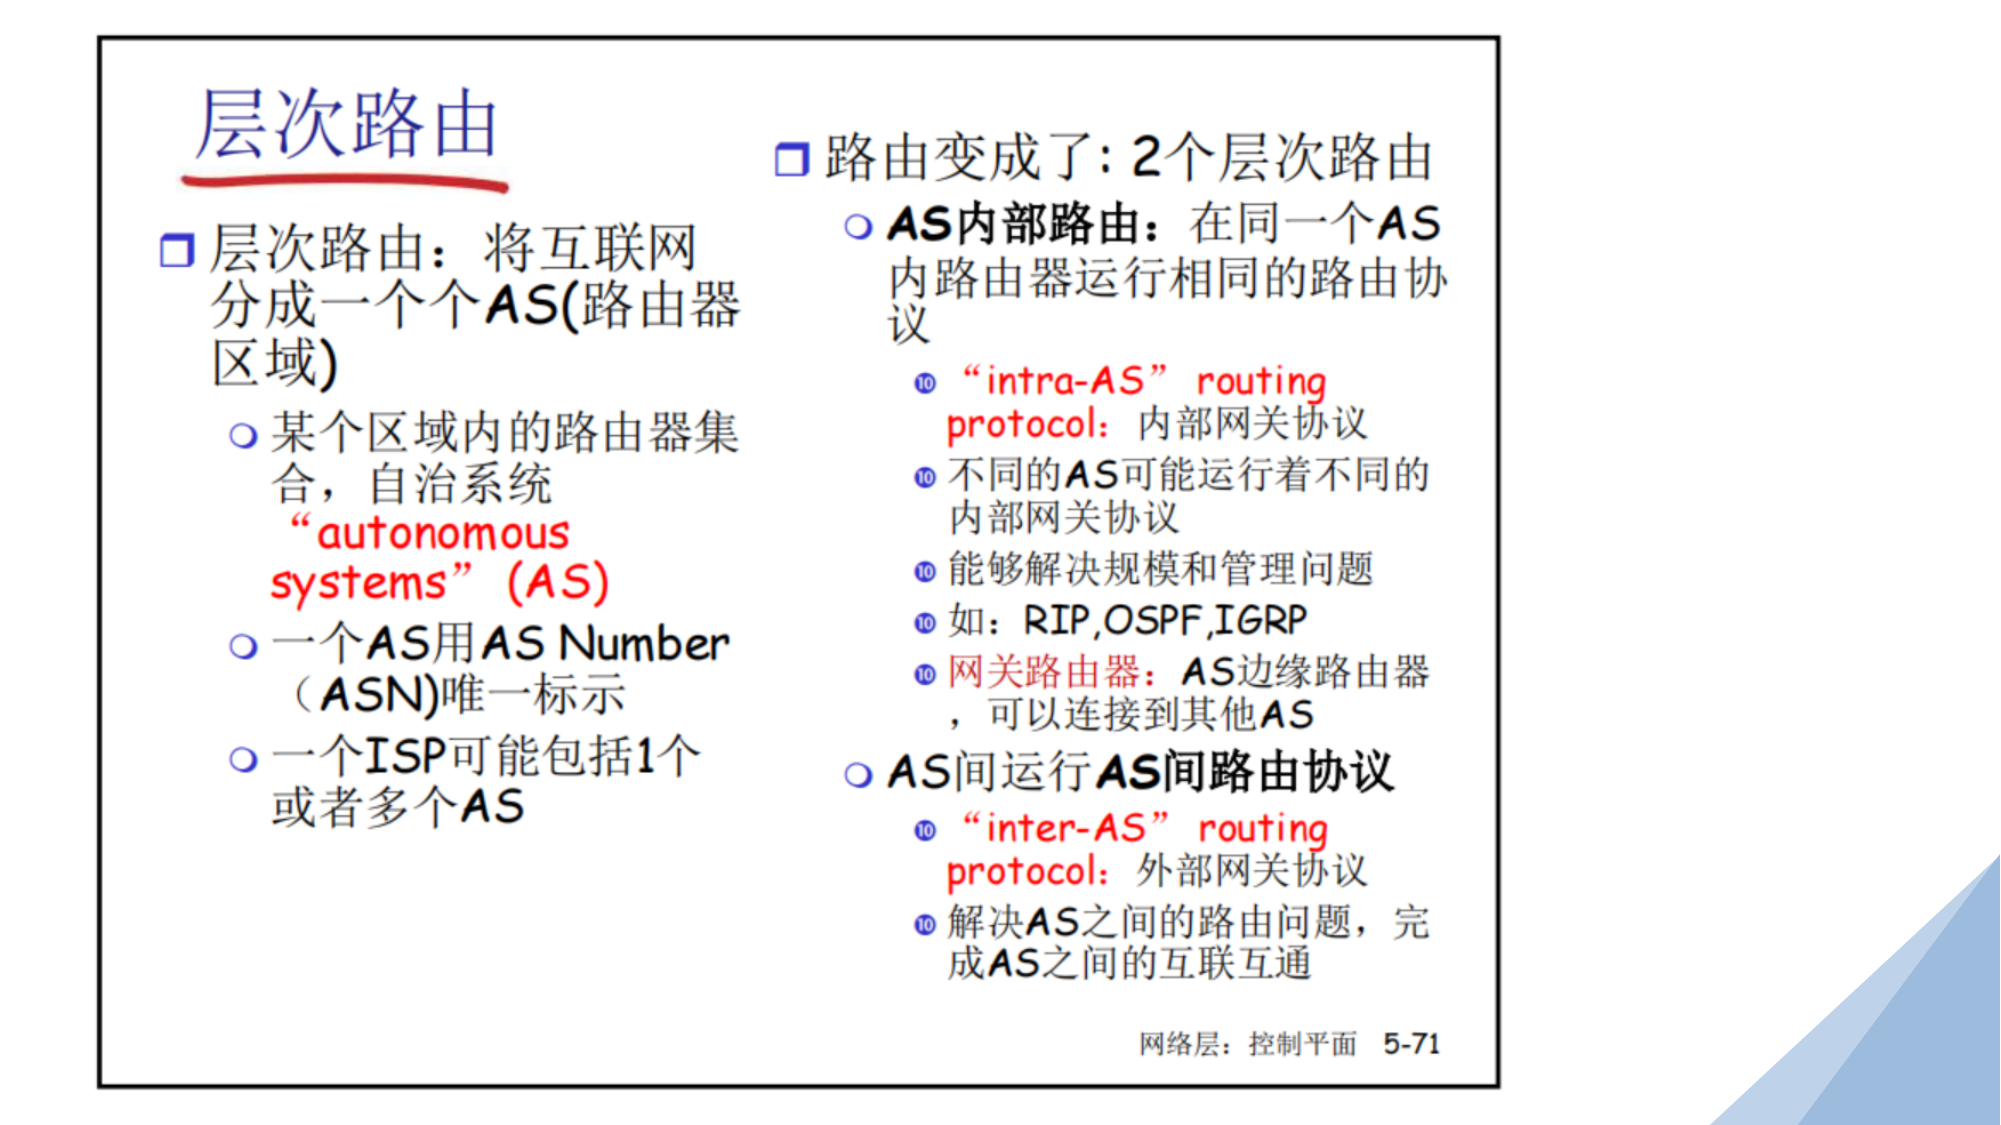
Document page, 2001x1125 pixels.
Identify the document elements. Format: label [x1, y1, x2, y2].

picture [73, 11, 1512, 1109]
